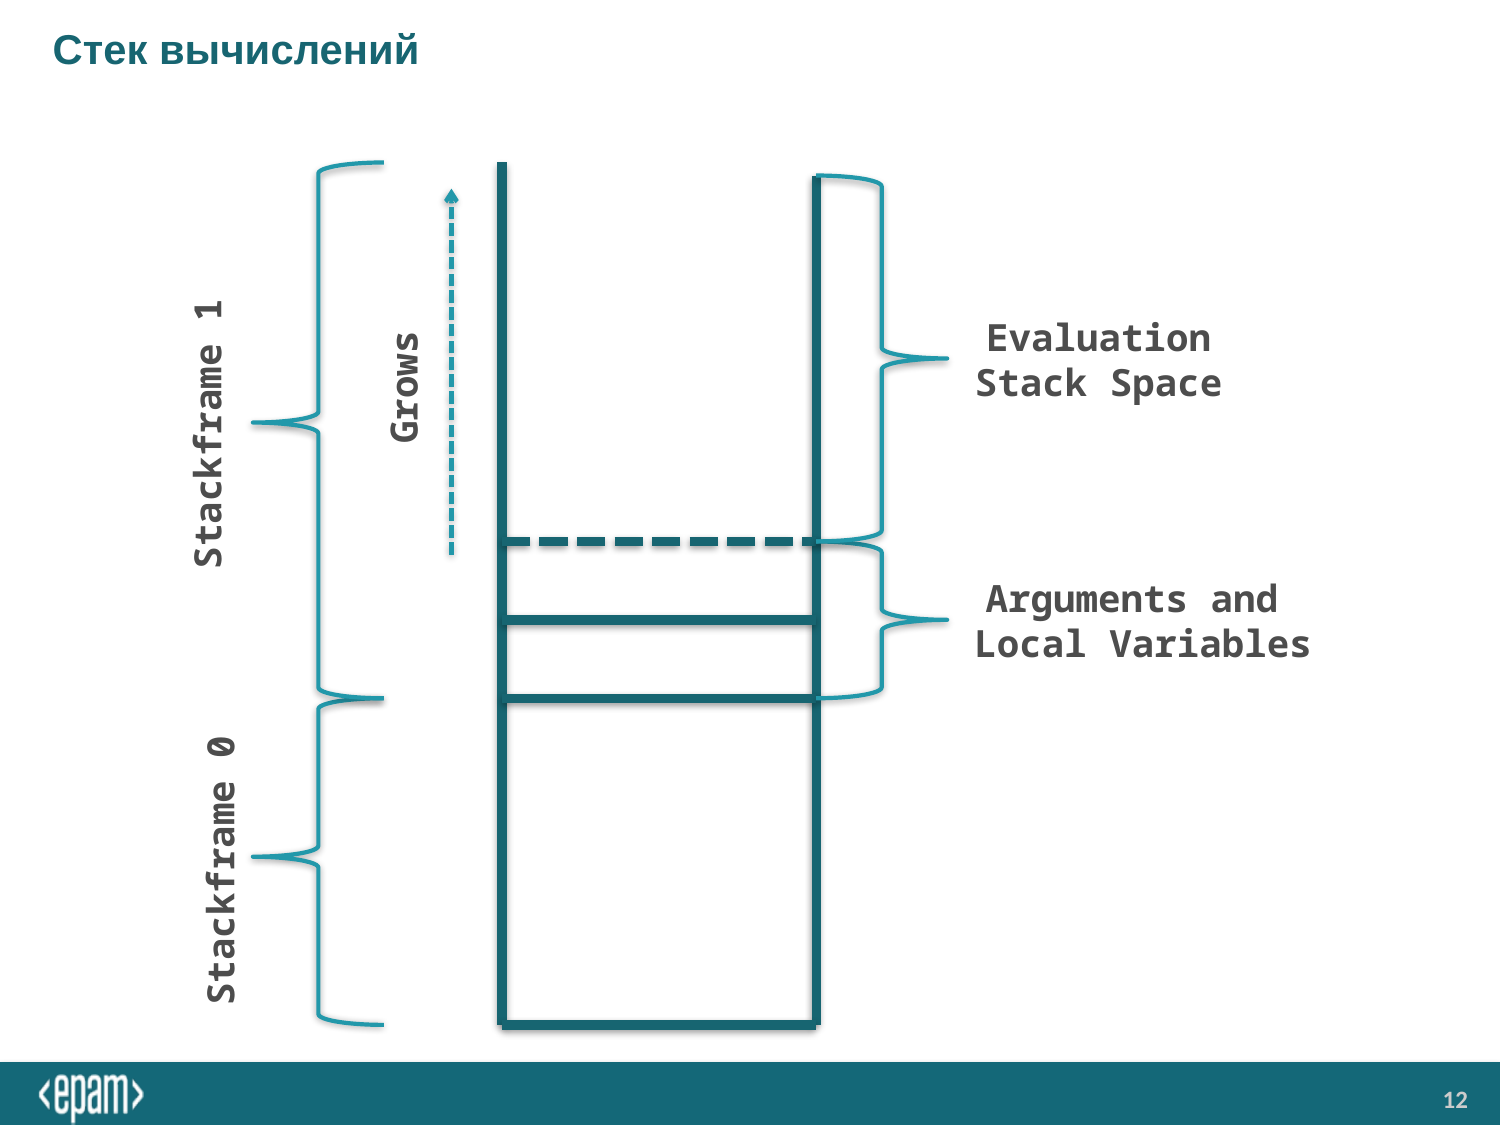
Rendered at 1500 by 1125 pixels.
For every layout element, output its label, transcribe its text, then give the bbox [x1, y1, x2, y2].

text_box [176, 162, 1324, 1026]
title Стек вычислений [0, 0, 1500, 95]
picture [38, 1074, 144, 1125]
